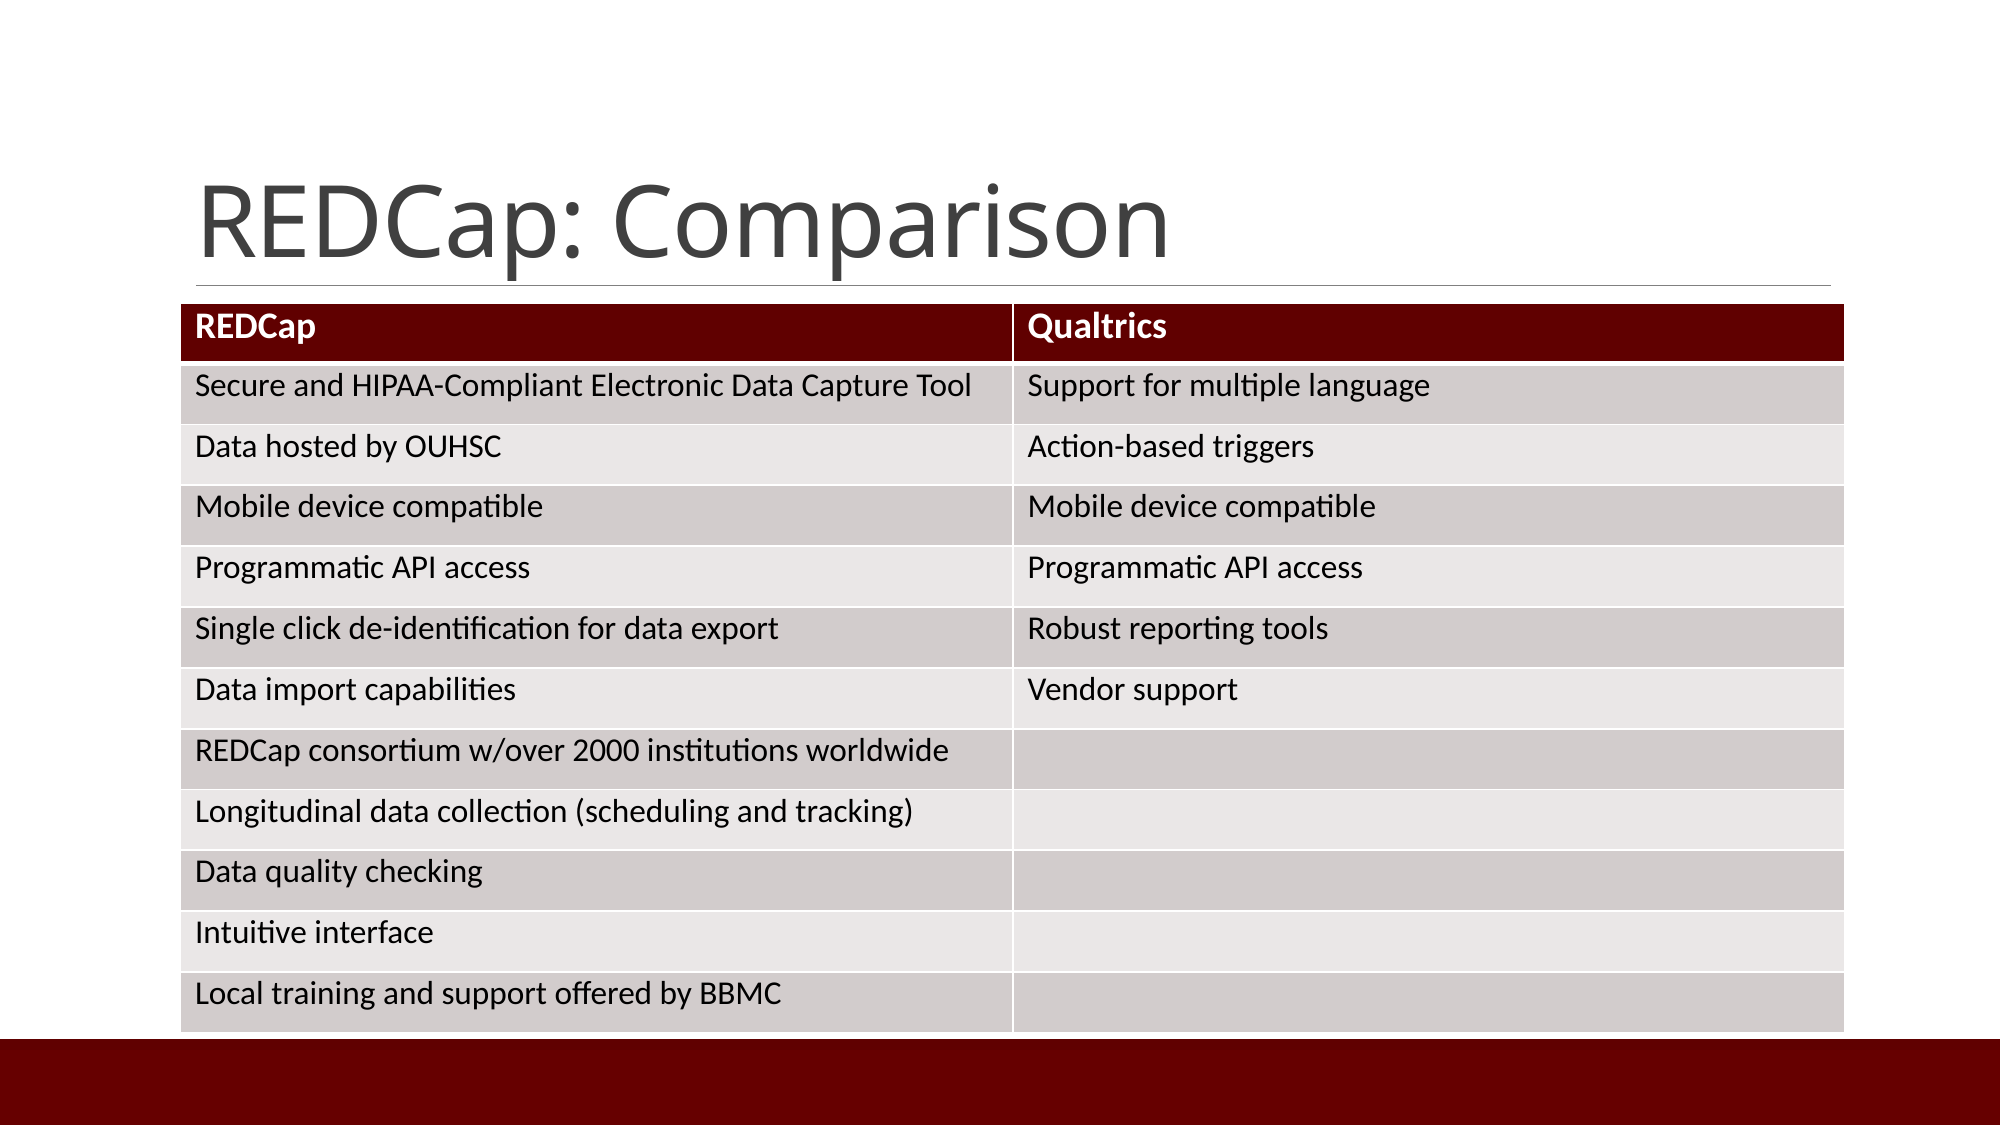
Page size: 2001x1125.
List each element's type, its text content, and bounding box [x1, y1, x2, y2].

table_header Qualtrics [1014, 304, 1844, 361]
table_cell Action-based triggers [1014, 425, 1844, 484]
table_cell Data hosted by OUHSC [181, 425, 1012, 484]
table_cell [1014, 730, 1844, 789]
table_cell Longitudinal data collection (scheduling and tracking) [181, 790, 1012, 849]
table_cell Data import capabilities [181, 669, 1012, 728]
table_cell [1014, 912, 1844, 971]
table_cell Mobile device compatible [181, 486, 1012, 545]
table_cell Single click de-identification for data export [181, 608, 1012, 667]
table_cell Support for multiple language [1014, 366, 1844, 424]
table_cell REDCap consortium w/over 2000 institutions worldwide [181, 730, 1012, 789]
table_cell [1014, 851, 1844, 910]
table_header REDCap [181, 304, 1012, 361]
table_cell Local training and support offered by BBMC [181, 973, 1012, 1032]
table_cell Data quality checking [181, 851, 1012, 910]
table_cell Vendor support [1014, 669, 1844, 728]
title REDCap: Comparison [180, 47, 1830, 285]
table_cell Intuitive interface [181, 912, 1012, 971]
table_cell [1014, 790, 1844, 849]
table_cell Mobile device compatible [1014, 486, 1844, 545]
table_cell [1014, 973, 1844, 1032]
table_cell Robust reporting tools [1014, 608, 1844, 667]
table_cell Programmatic API access [1014, 547, 1844, 606]
table_cell Secure and HIPAA-Compliant Electronic Data Capture Tool [181, 366, 1012, 424]
table_cell Programmatic API access [181, 547, 1012, 606]
